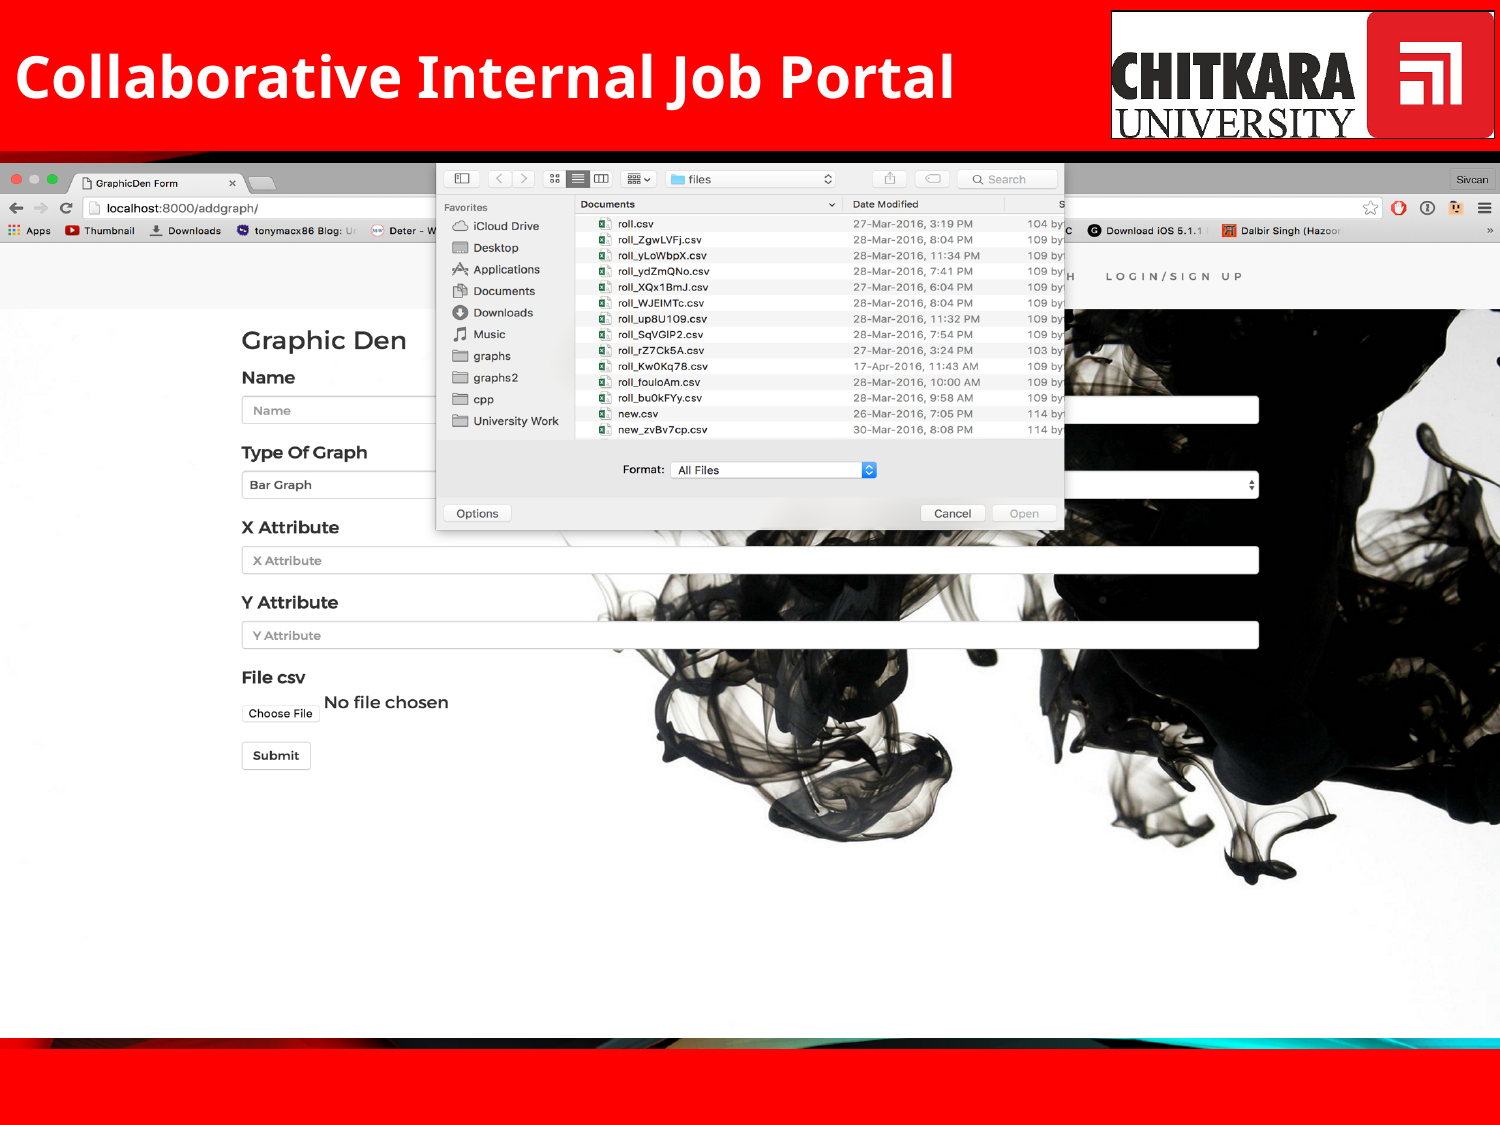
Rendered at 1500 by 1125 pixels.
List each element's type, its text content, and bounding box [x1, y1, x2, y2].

text_box Collaborative Internal Job Portal [0, 0, 1500, 151]
picture [0, 151, 1500, 1049]
picture [1112, 11, 1494, 139]
text_box [0, 1049, 1500, 1125]
